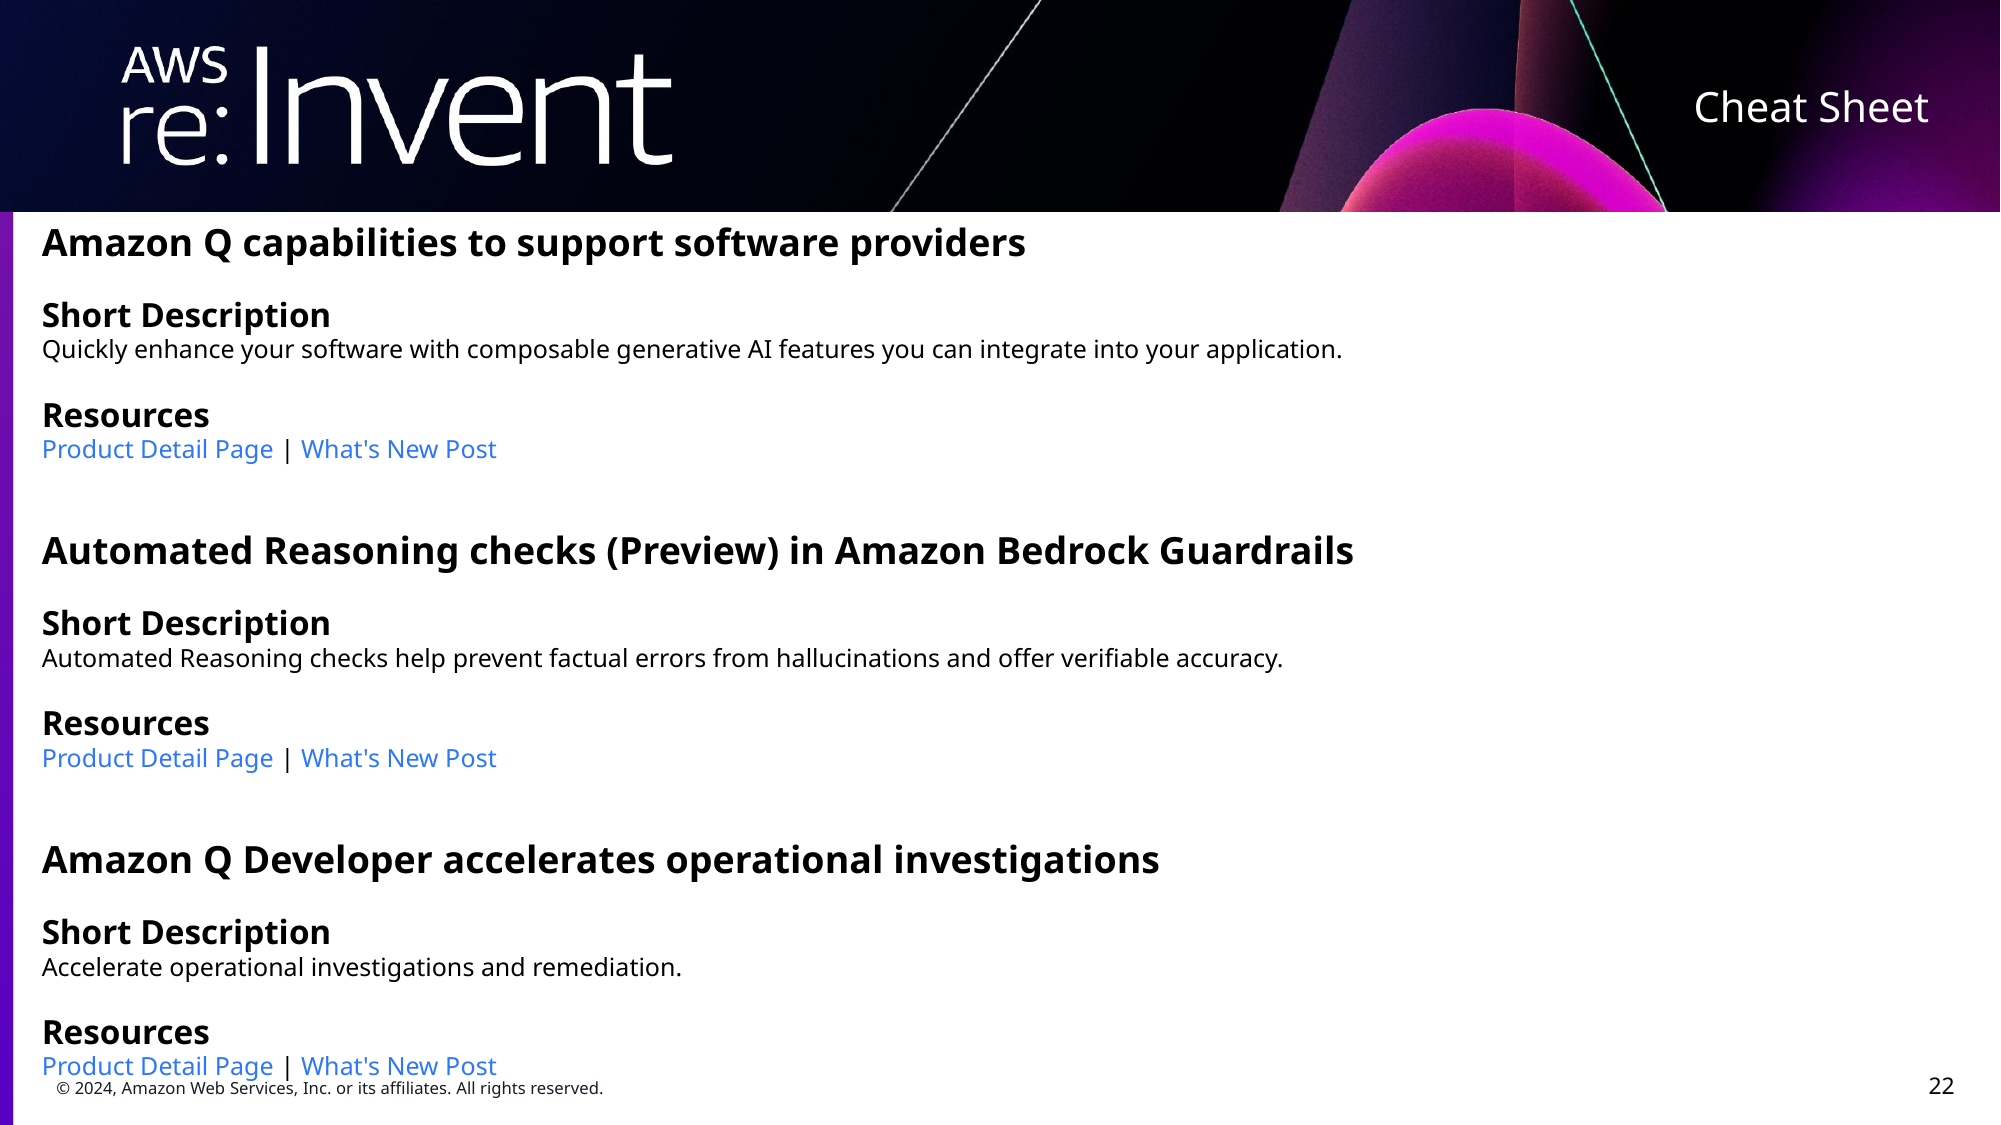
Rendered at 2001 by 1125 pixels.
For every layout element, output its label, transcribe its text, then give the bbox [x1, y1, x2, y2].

text_box 22 [1946, 1071, 1955, 1104]
text_box Amazon Q capabilities to support software providers Short Description Quickly enhance your software with composable generative AI features you can integrate into your application. Resources Product Detail Page | What's New Post Automated Reasoning checks (Preview) in Amazon Bedrock Guardrails Short Description Automated Reasoning checks help prevent factual errors from hallucinations and offer verifiable accuracy. Resources Product Detail Page | What's New Post Amazon Q Developer accelerates operational investigations Short Description Accelerate operational investigations and remediation. Resources Product Detail Page | What's New Post [27, 212, 1946, 1123]
picture [0, 0, 2000, 212]
